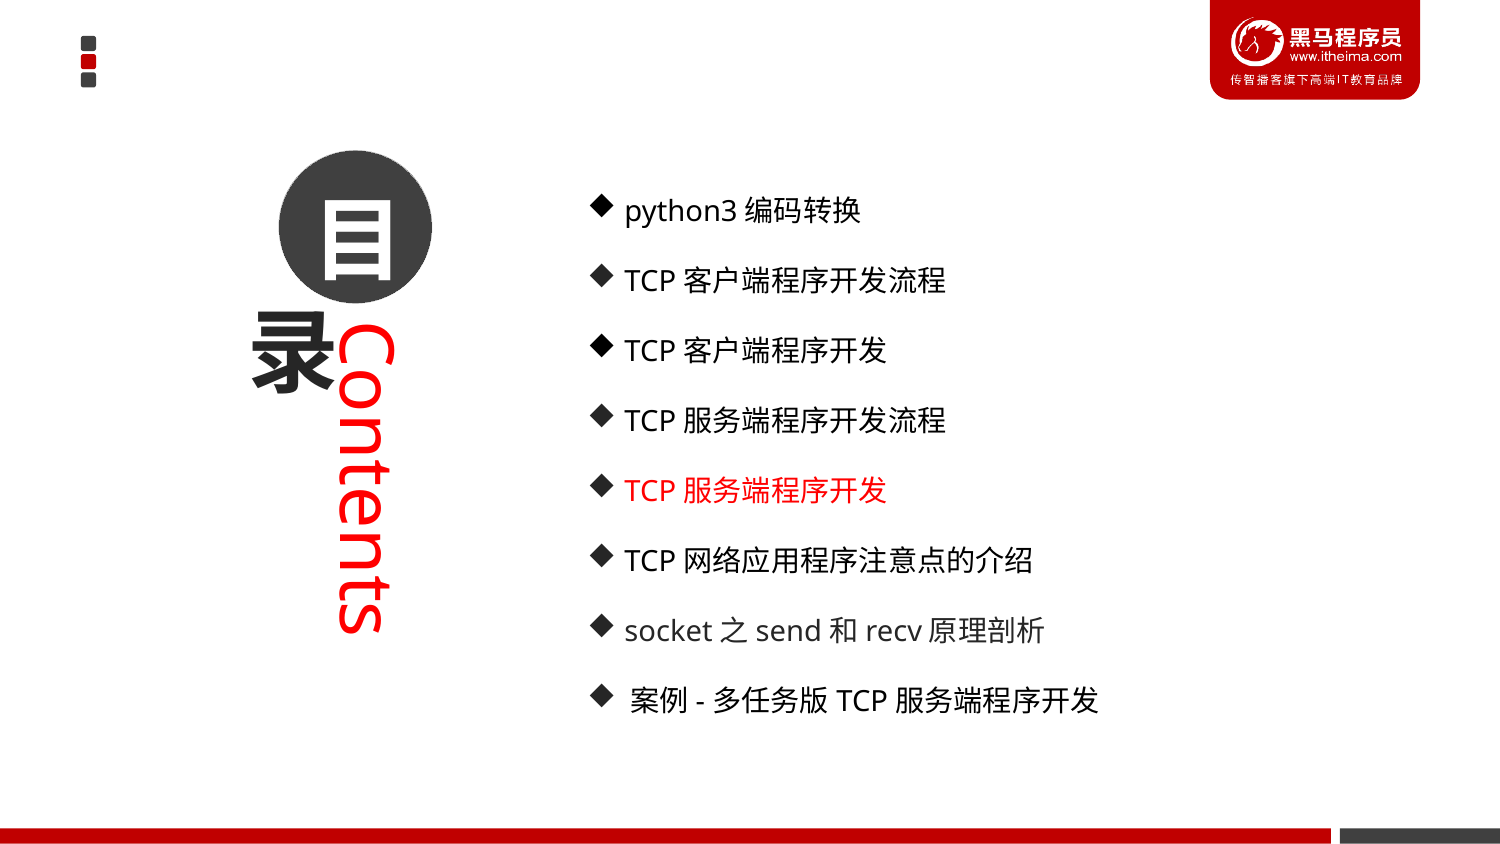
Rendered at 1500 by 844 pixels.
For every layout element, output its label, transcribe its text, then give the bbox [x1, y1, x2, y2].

text_box 录 [218, 288, 339, 410]
text_box Contents [321, 314, 427, 749]
text_box python3编码转换 TCP客户端程序开发流程 TCP客户端程序开发 TCP服务端程序开发流程 TCP服务端程序开发 TCP网络应用程序注意点的介绍 socket之send和recv原理剖析 案例-多任务版TCP服务端程序开发 [572, 150, 1282, 725]
text_box 目 [278, 150, 433, 304]
picture [1212, 8, 1421, 94]
